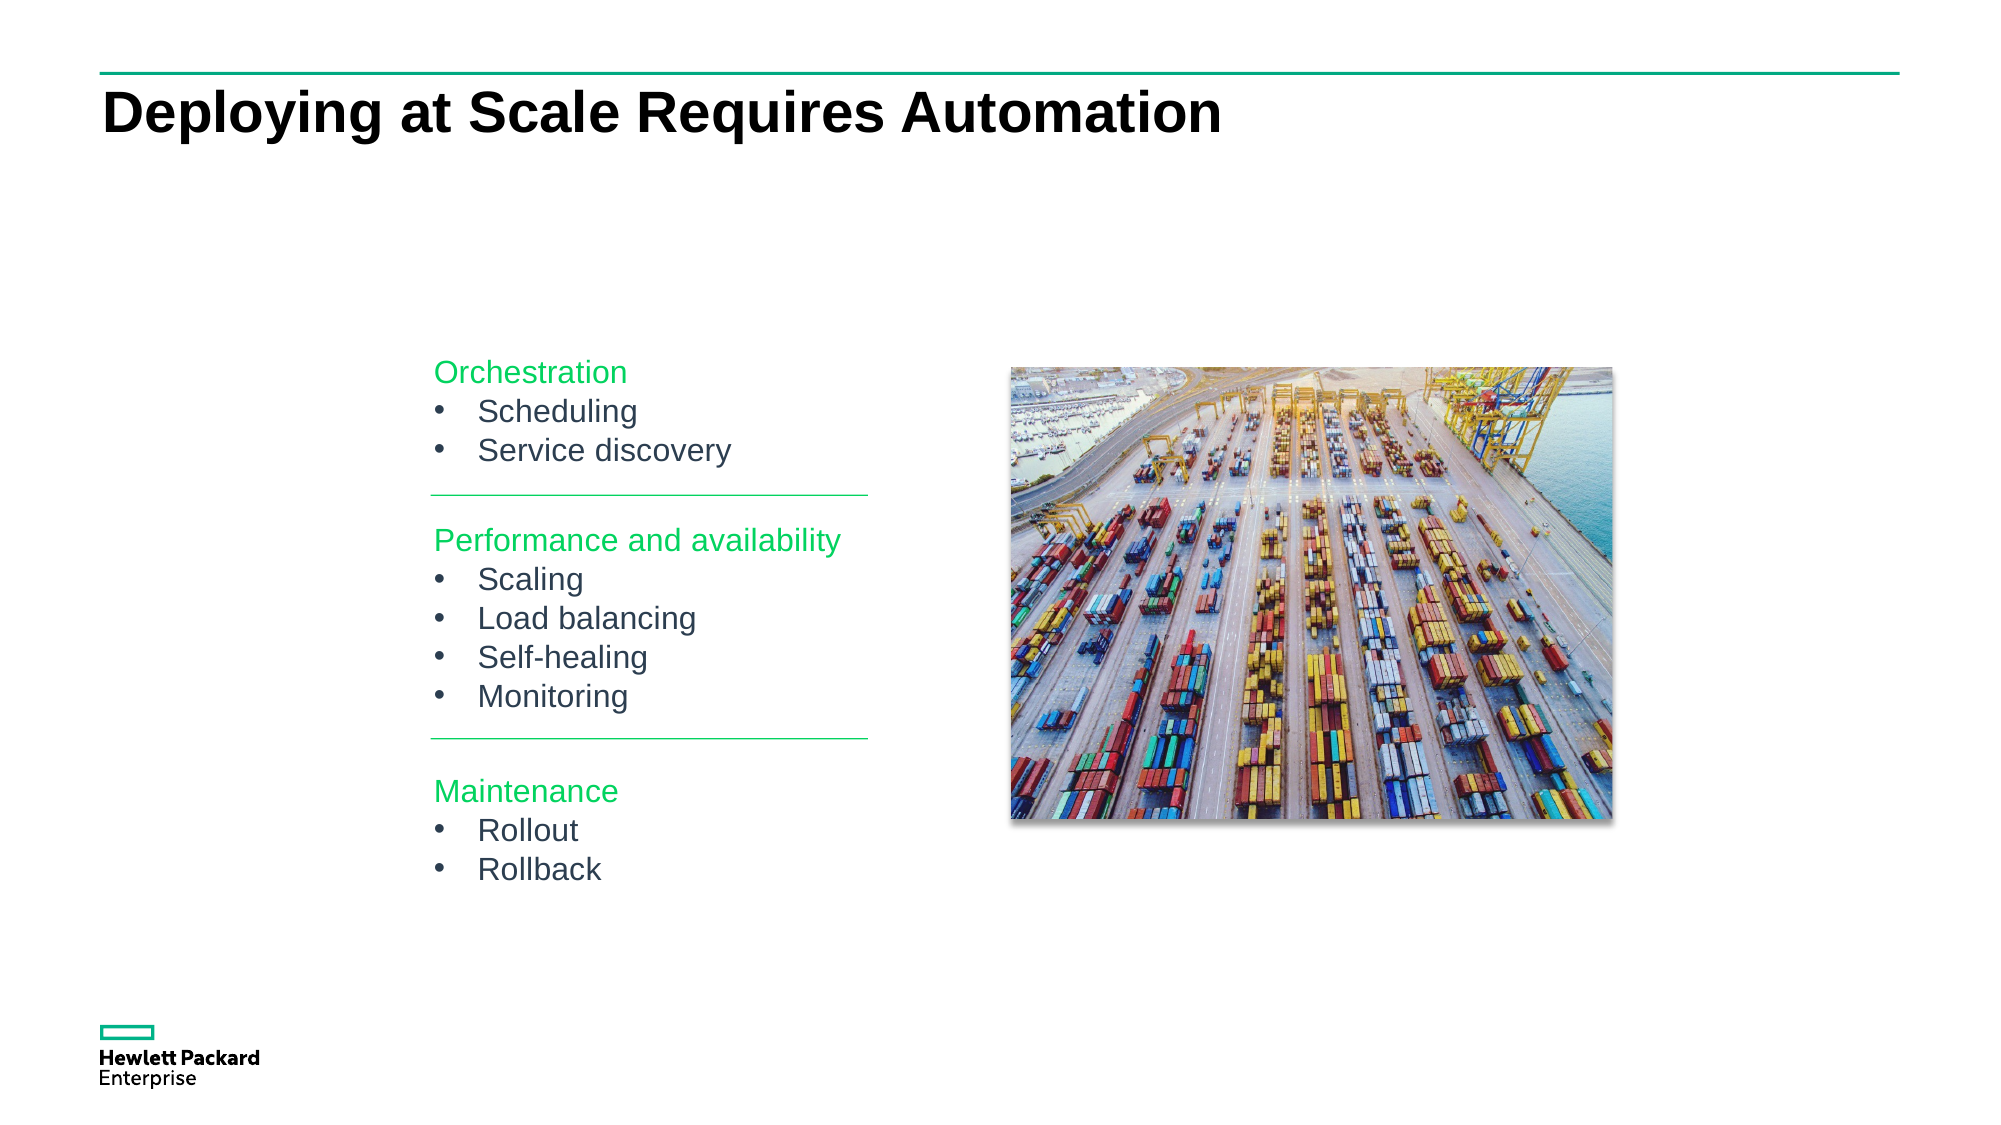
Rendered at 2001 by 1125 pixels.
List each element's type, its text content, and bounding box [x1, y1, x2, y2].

text_box Orchestration Scheduling Service discovery Performance and availability Scaling Load balancing Self-healing Monitoring Maintenance Rollout Rollback [431, 496, 845, 738]
text_box Orchestration Scheduling Service discovery Performance and availability Scaling Load balancing Self-healing Monitoring Maintenance Rollout Rollback [431, 739, 845, 887]
text_box [1002, 364, 1622, 835]
text_box Orchestration Scheduling Service discovery Performance and availability Scaling Load balancing Self-healing Monitoring Maintenance Rollout Rollback [431, 350, 845, 495]
title Deploying at Scale Requires Automation [102, 82, 1903, 223]
text_box [1011, 367, 1613, 819]
